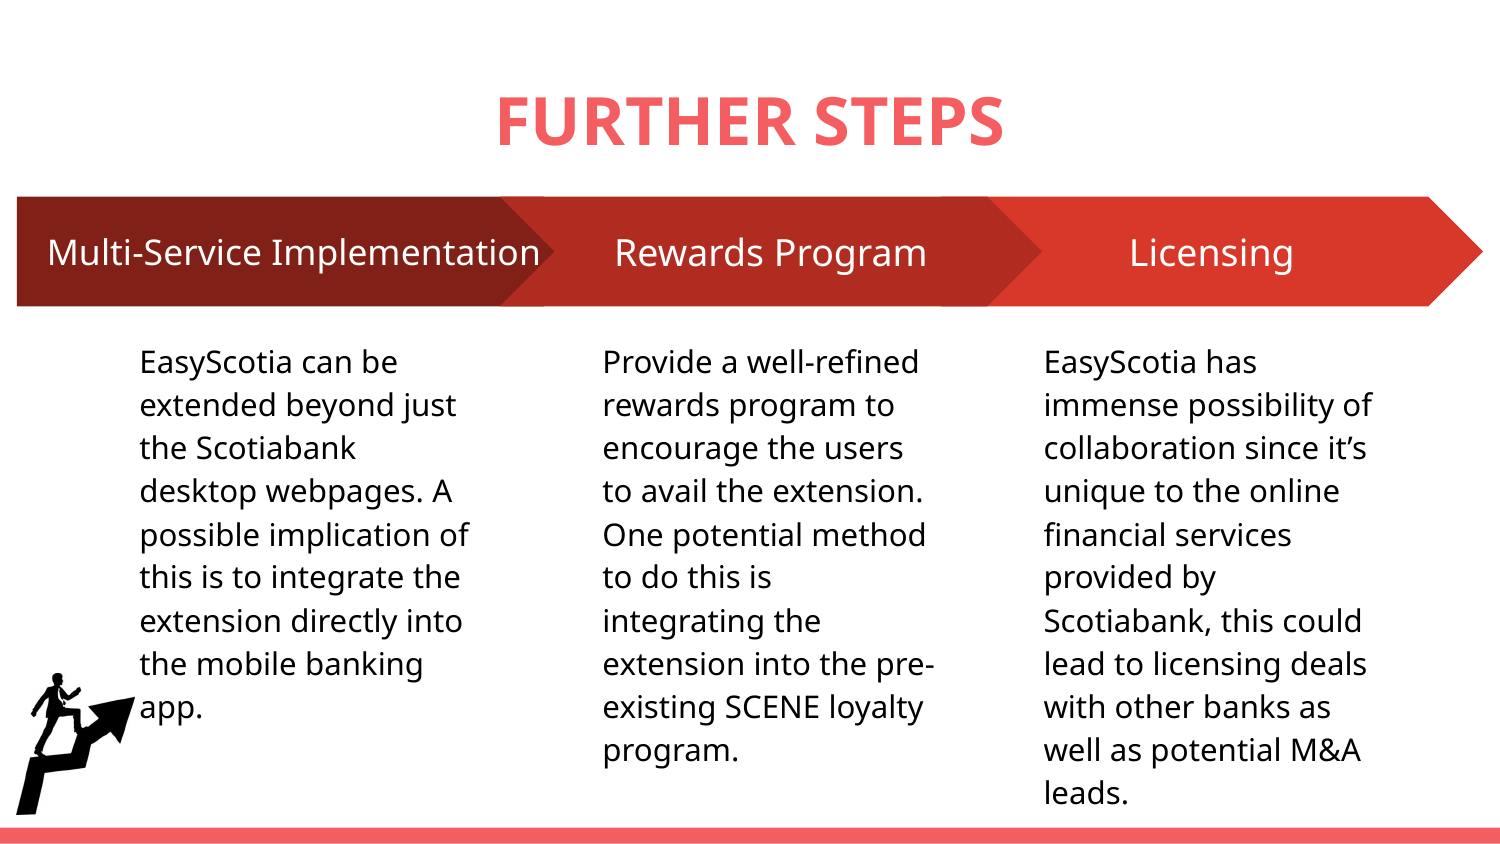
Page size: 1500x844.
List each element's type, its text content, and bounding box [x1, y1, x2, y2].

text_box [16, 196, 498, 752]
title FURTHER STEPS [51, 64, 1449, 167]
picture [16, 673, 135, 815]
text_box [499, 196, 1043, 752]
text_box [1043, 196, 1484, 752]
